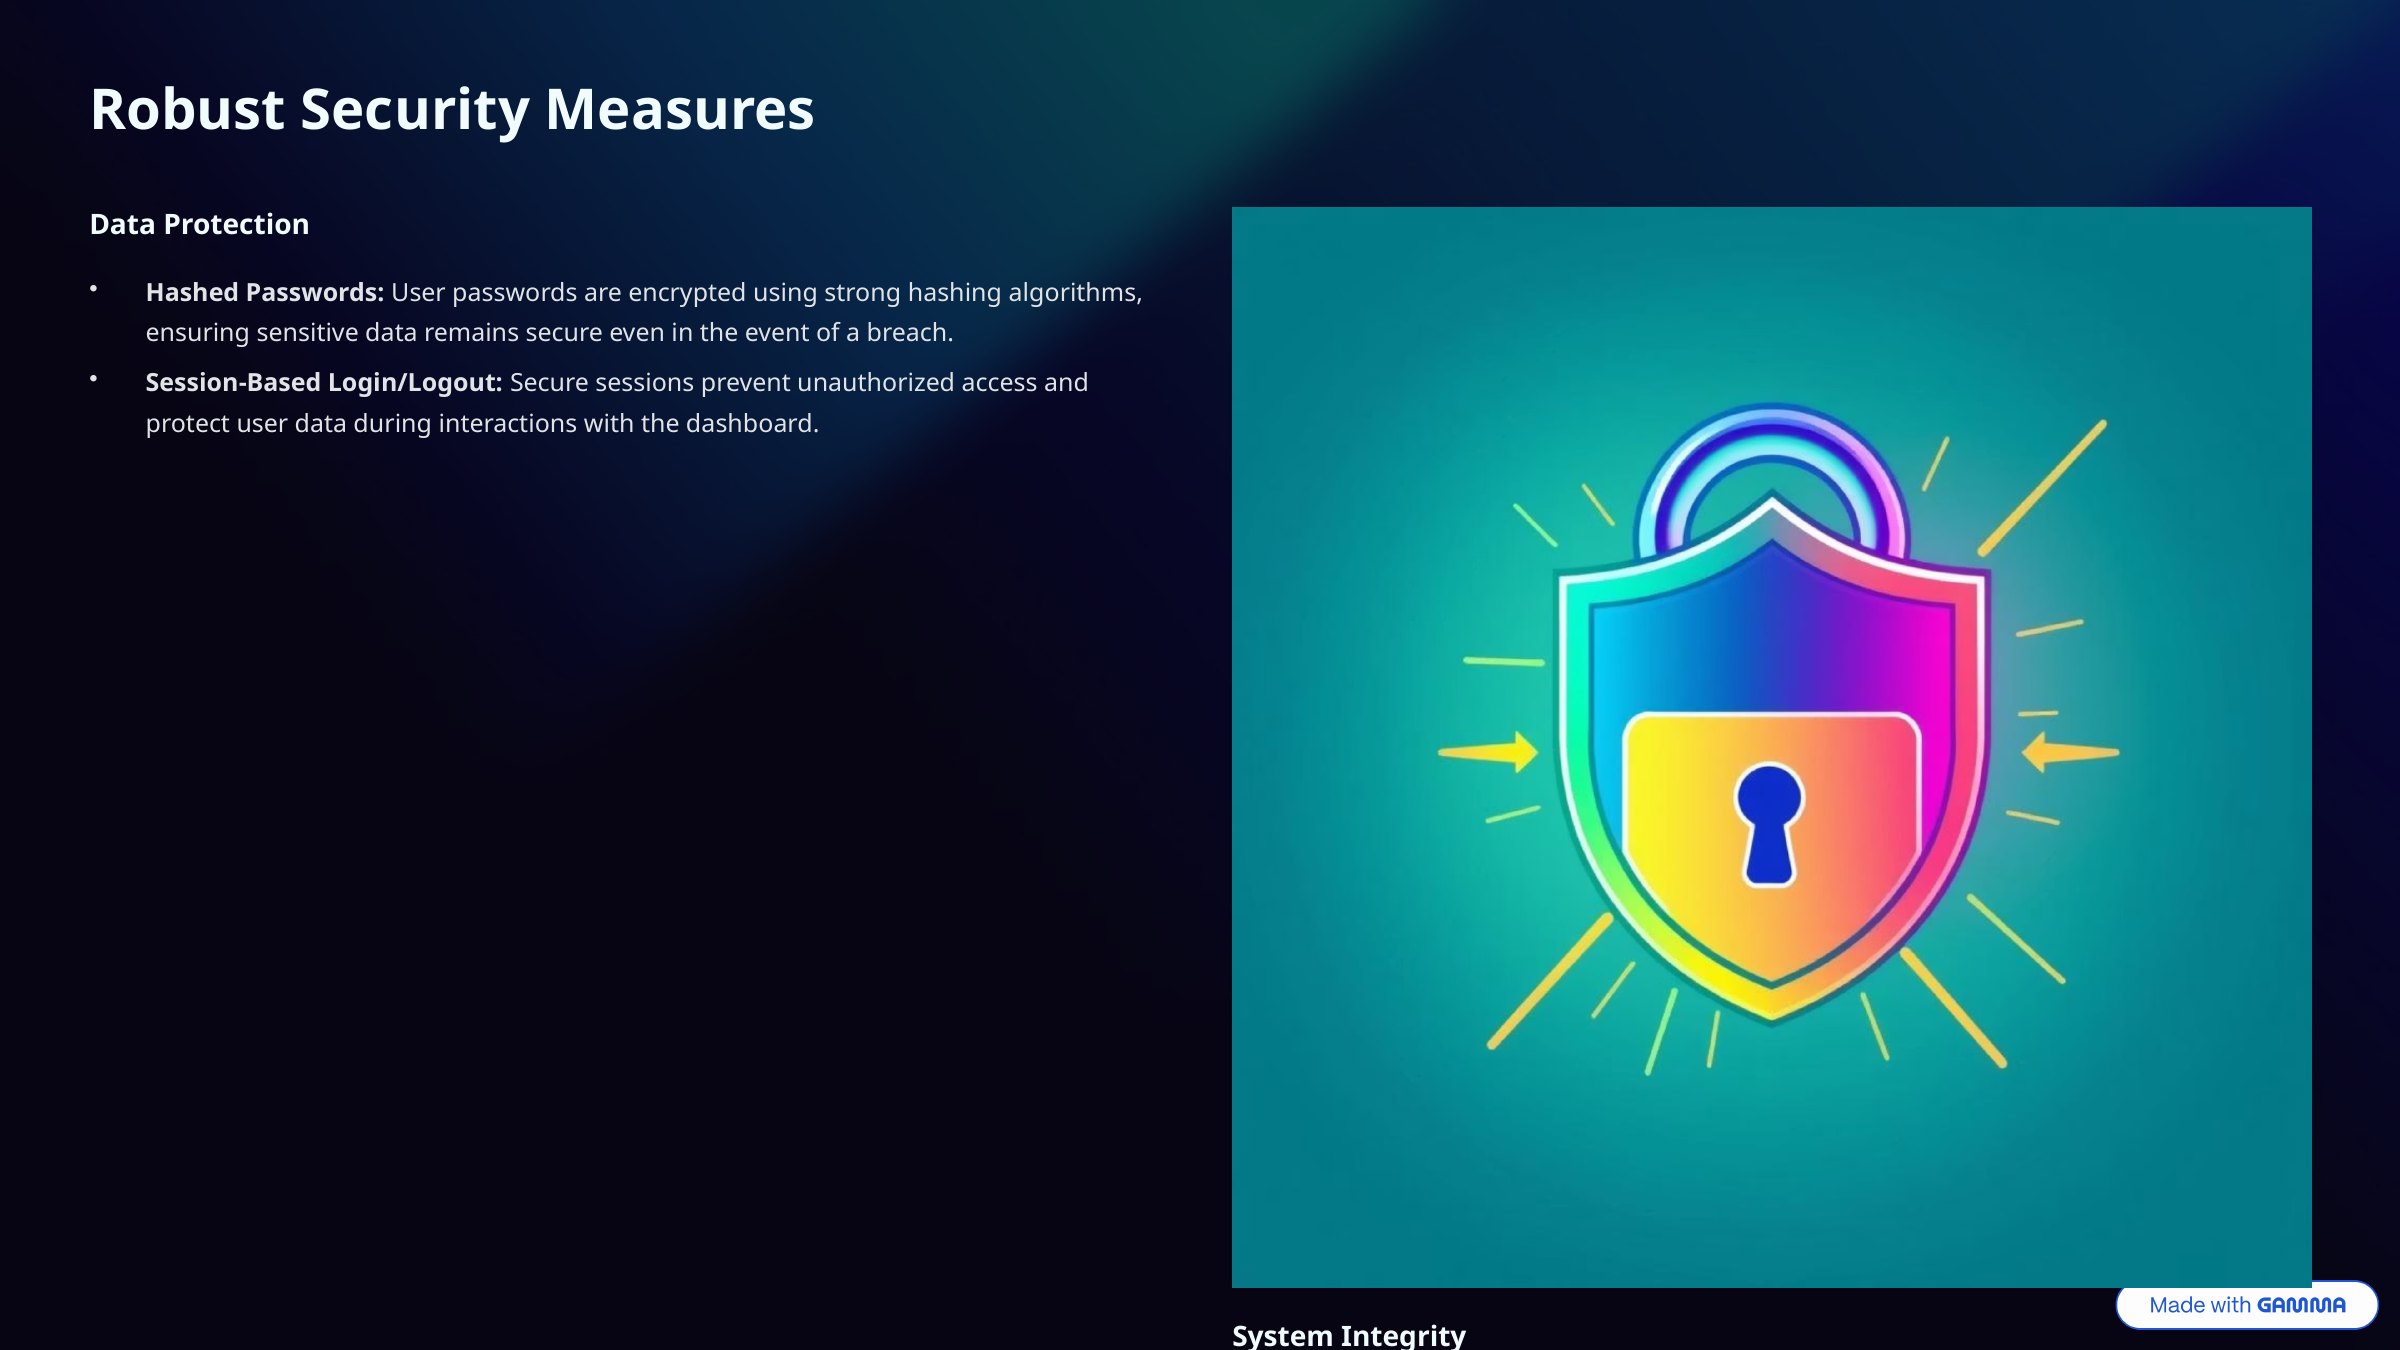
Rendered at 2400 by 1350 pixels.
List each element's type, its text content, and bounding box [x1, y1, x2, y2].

text_box System Integrity [1232, 1316, 1516, 1350]
text_box Hashed Passwords: User passwords are encrypted using strong hashing algorithms, ensuring sensitive data remains secure even in the event of a breach. [89, 265, 1169, 348]
text_box Data Protection [89, 204, 373, 241]
picture [1232, 207, 2389, 1339]
text_box Robust Security Measures [89, 70, 789, 141]
text_box Session-Based Login/Logout: Secure sessions prevent unauthorized access and protect user data during interactions with the dashboard. [89, 356, 1169, 438]
